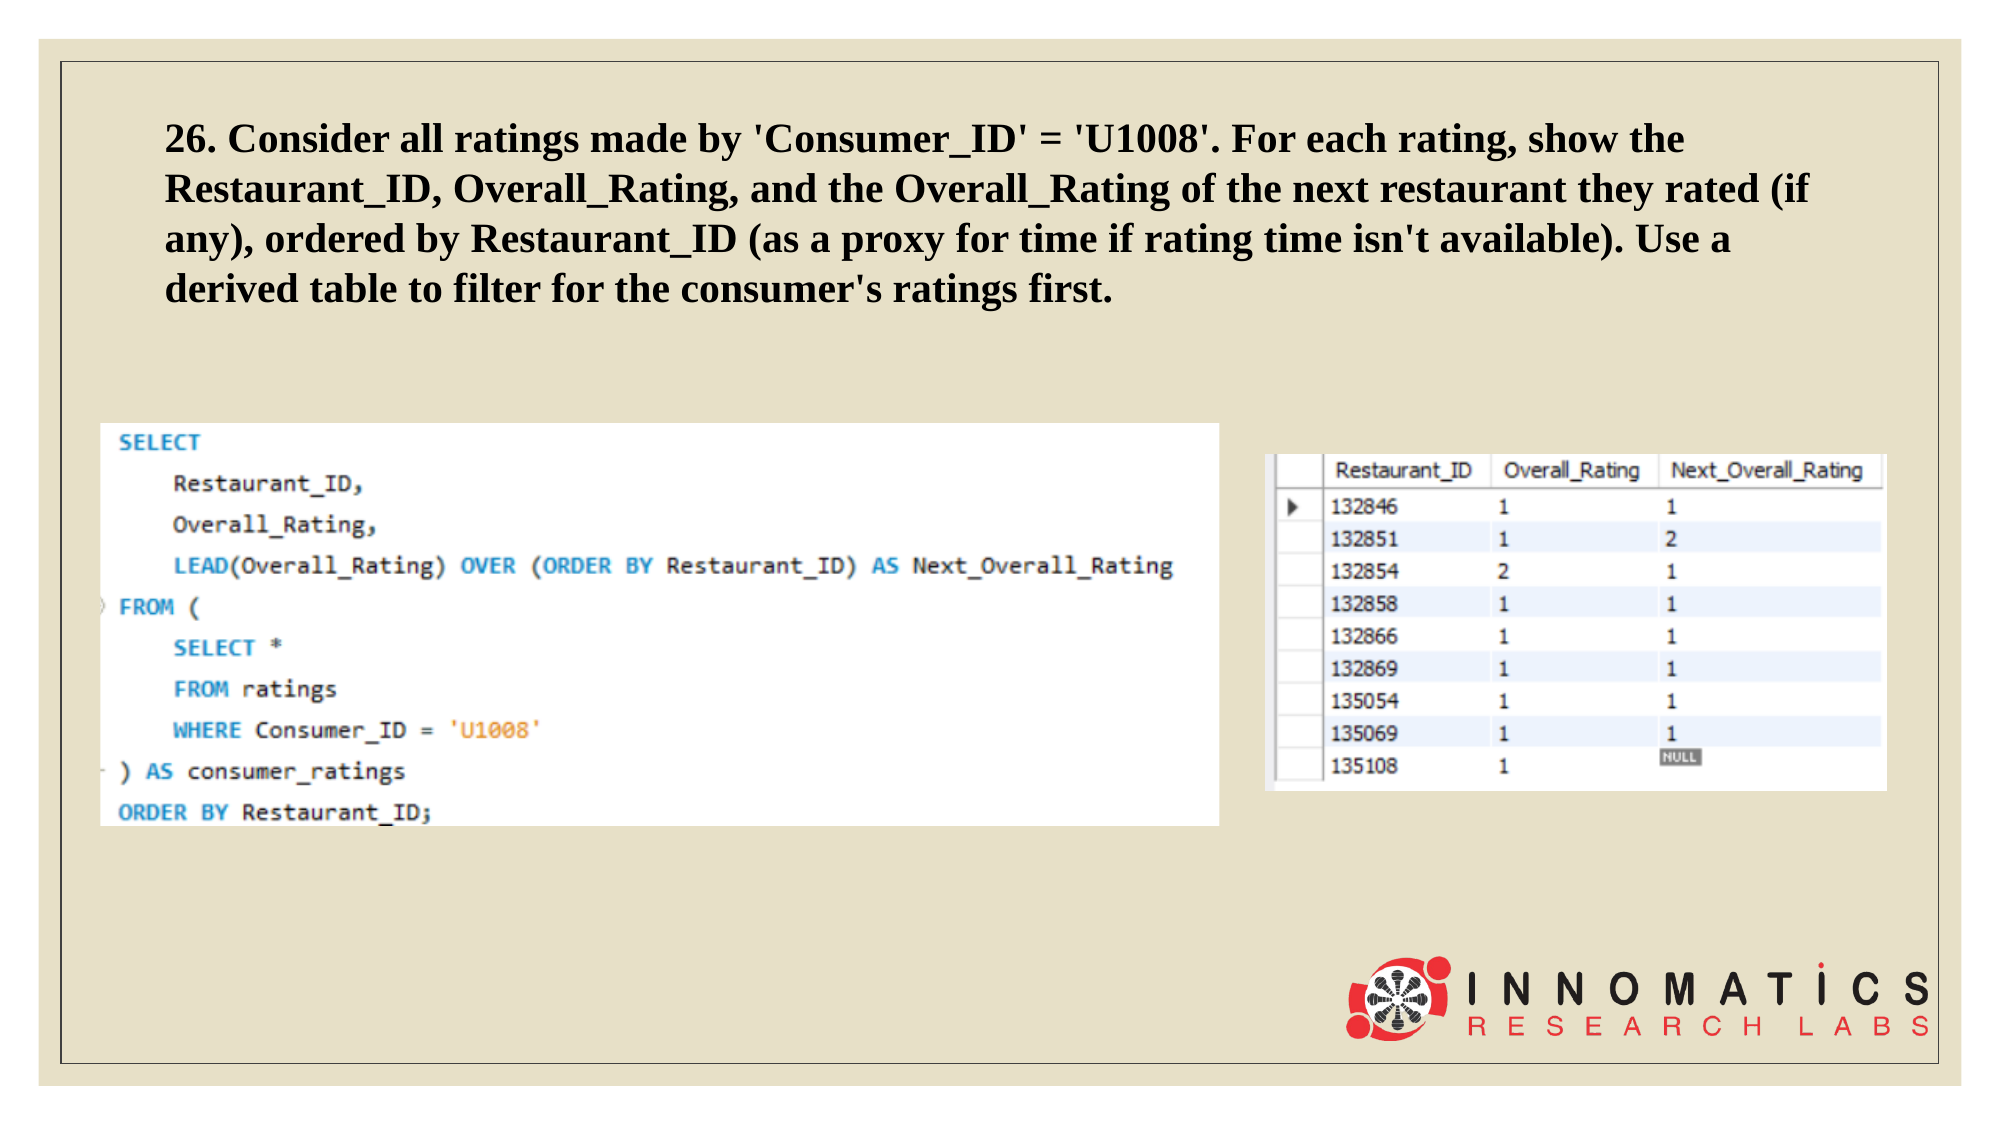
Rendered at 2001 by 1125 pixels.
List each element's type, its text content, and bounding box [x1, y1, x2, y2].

picture [1265, 454, 1887, 791]
picture [1346, 956, 1928, 1041]
picture [100, 423, 1220, 826]
text_box 26. Consider all ratings made by 'Consumer_ID' = 'U1008'. For each rating, show the Restaurant_ID, Overall_Rating, and the Overall_Rating of the next restaurant they rated (if any), ordered by Restaurant_ID (as a proxy for time if rating time isn't available). Use a derived table to filter for the consumer's ratings first. [149, 103, 1887, 318]
